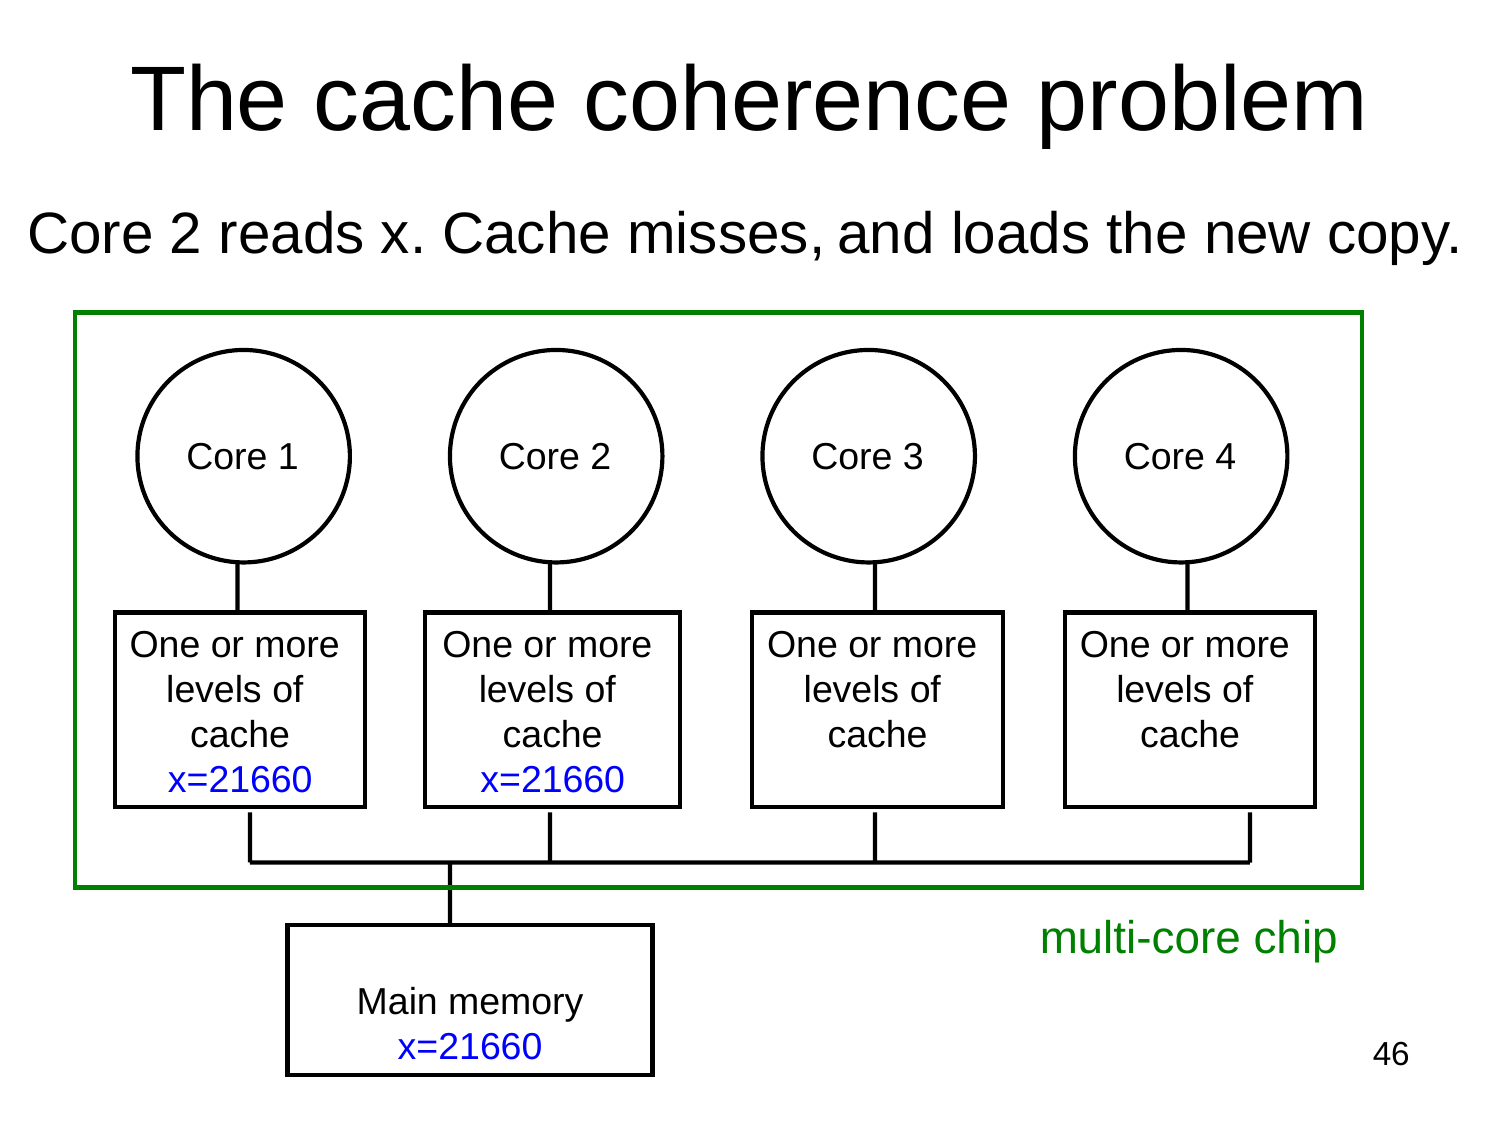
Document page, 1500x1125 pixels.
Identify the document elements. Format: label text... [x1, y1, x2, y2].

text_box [449, 349, 663, 563]
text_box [762, 349, 976, 563]
text_box multi-core chip [1025, 900, 1353, 970]
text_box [1074, 349, 1288, 563]
text_box Main memory x=21660 [287, 924, 653, 1075]
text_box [137, 349, 351, 563]
text_box Core 2 reads x. Cache misses, and loads the new copy. [12, 187, 1488, 930]
text_box The cache coherence problem [74, 0, 1425, 187]
text_box [74, 312, 1363, 888]
slide_number 46 [1074, 1024, 1426, 1103]
